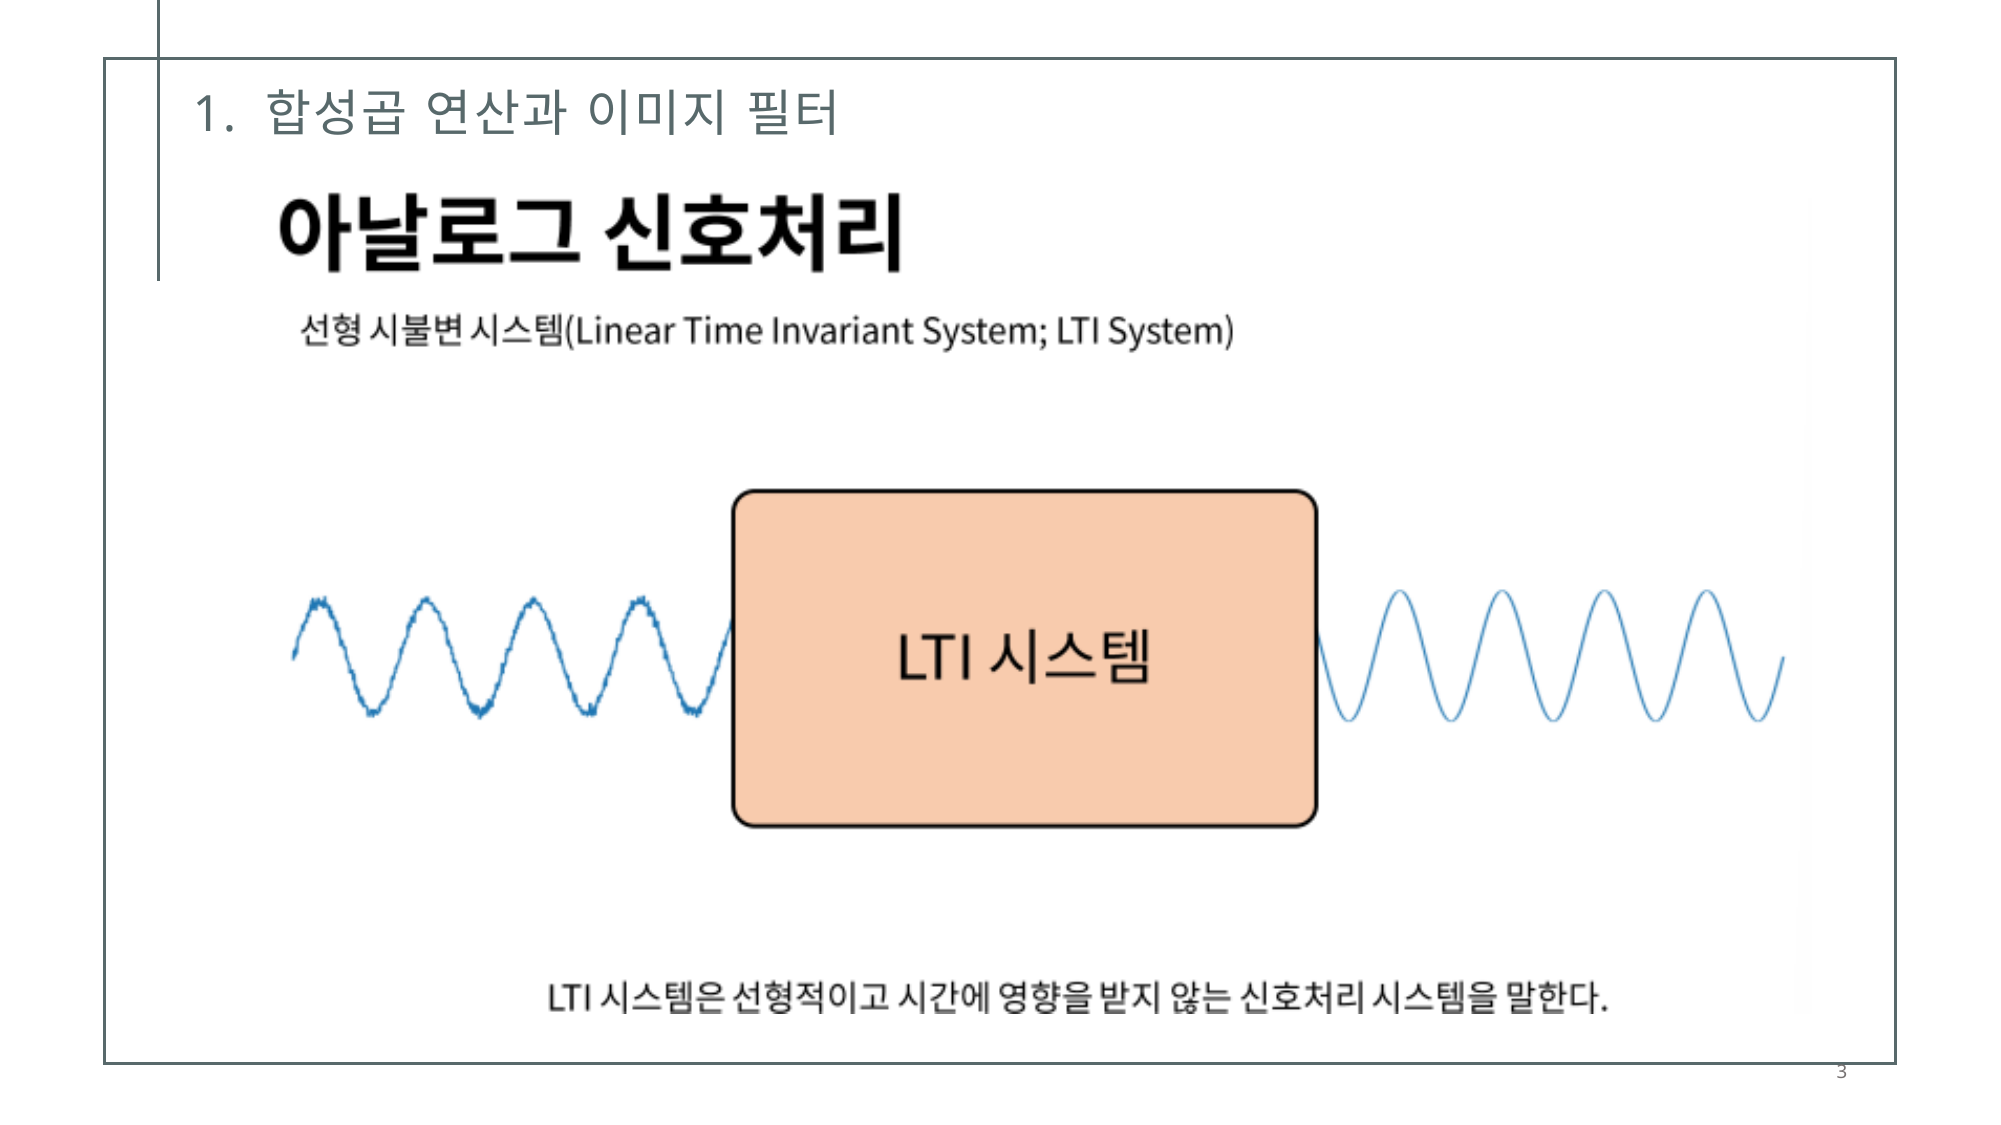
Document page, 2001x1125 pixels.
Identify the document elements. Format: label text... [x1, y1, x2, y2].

slide_number 3 [1412, 1042, 1863, 1103]
title 1. 합성곱 연산과 이미지 필터 [177, 104, 1058, 186]
picture [266, 181, 1812, 1014]
text_box [104, 57, 1896, 1065]
